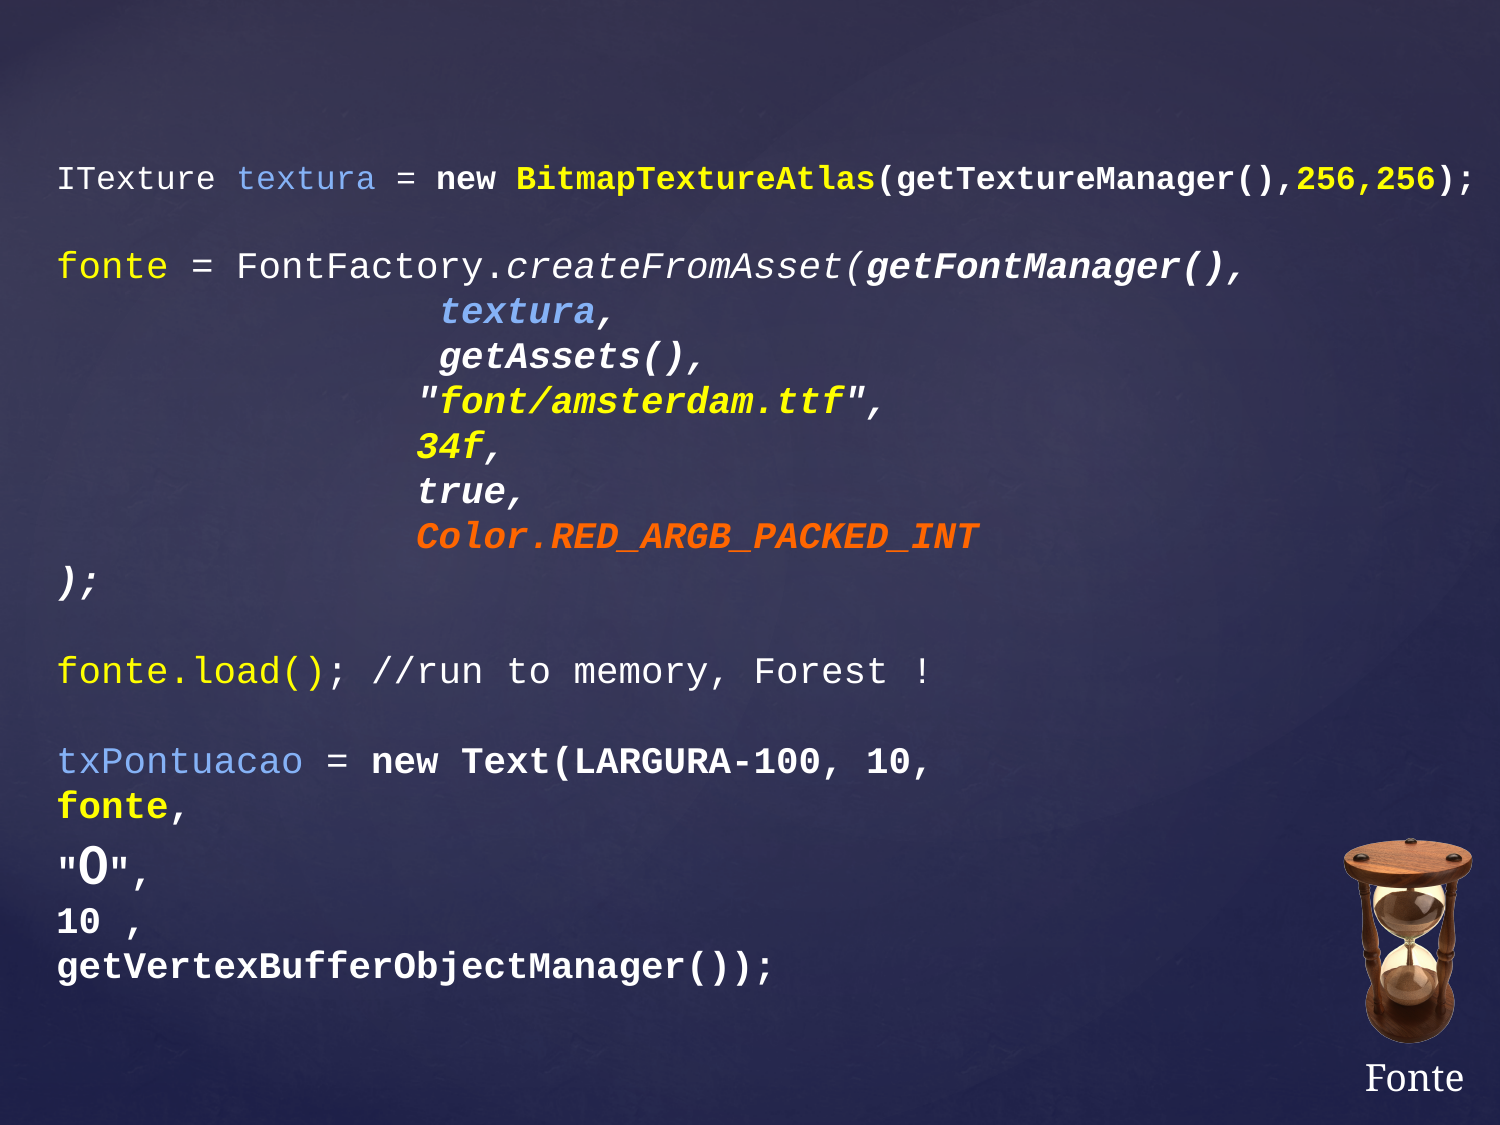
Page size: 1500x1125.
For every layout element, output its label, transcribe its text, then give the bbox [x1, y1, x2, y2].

text_box Fonte [1349, 1059, 1480, 1107]
text_box ITexture textura = new BitmapTextureAtlas(getTextureManager(),256,256); fonte = FontFactory.createFromAsset(getFontManager(), textura, getAssets(), "font/amsterdam.ttf", 34f, true, Color.RED_ARGB_PACKED_INT ); fonte.load(); //run to memory, Forest ! txPontuacao = new Text(LARGURA-100, 10, fonte, "0", 10 , getVertexBufferObjectManager()); [41, 149, 1500, 994]
picture [1340, 833, 1477, 1048]
